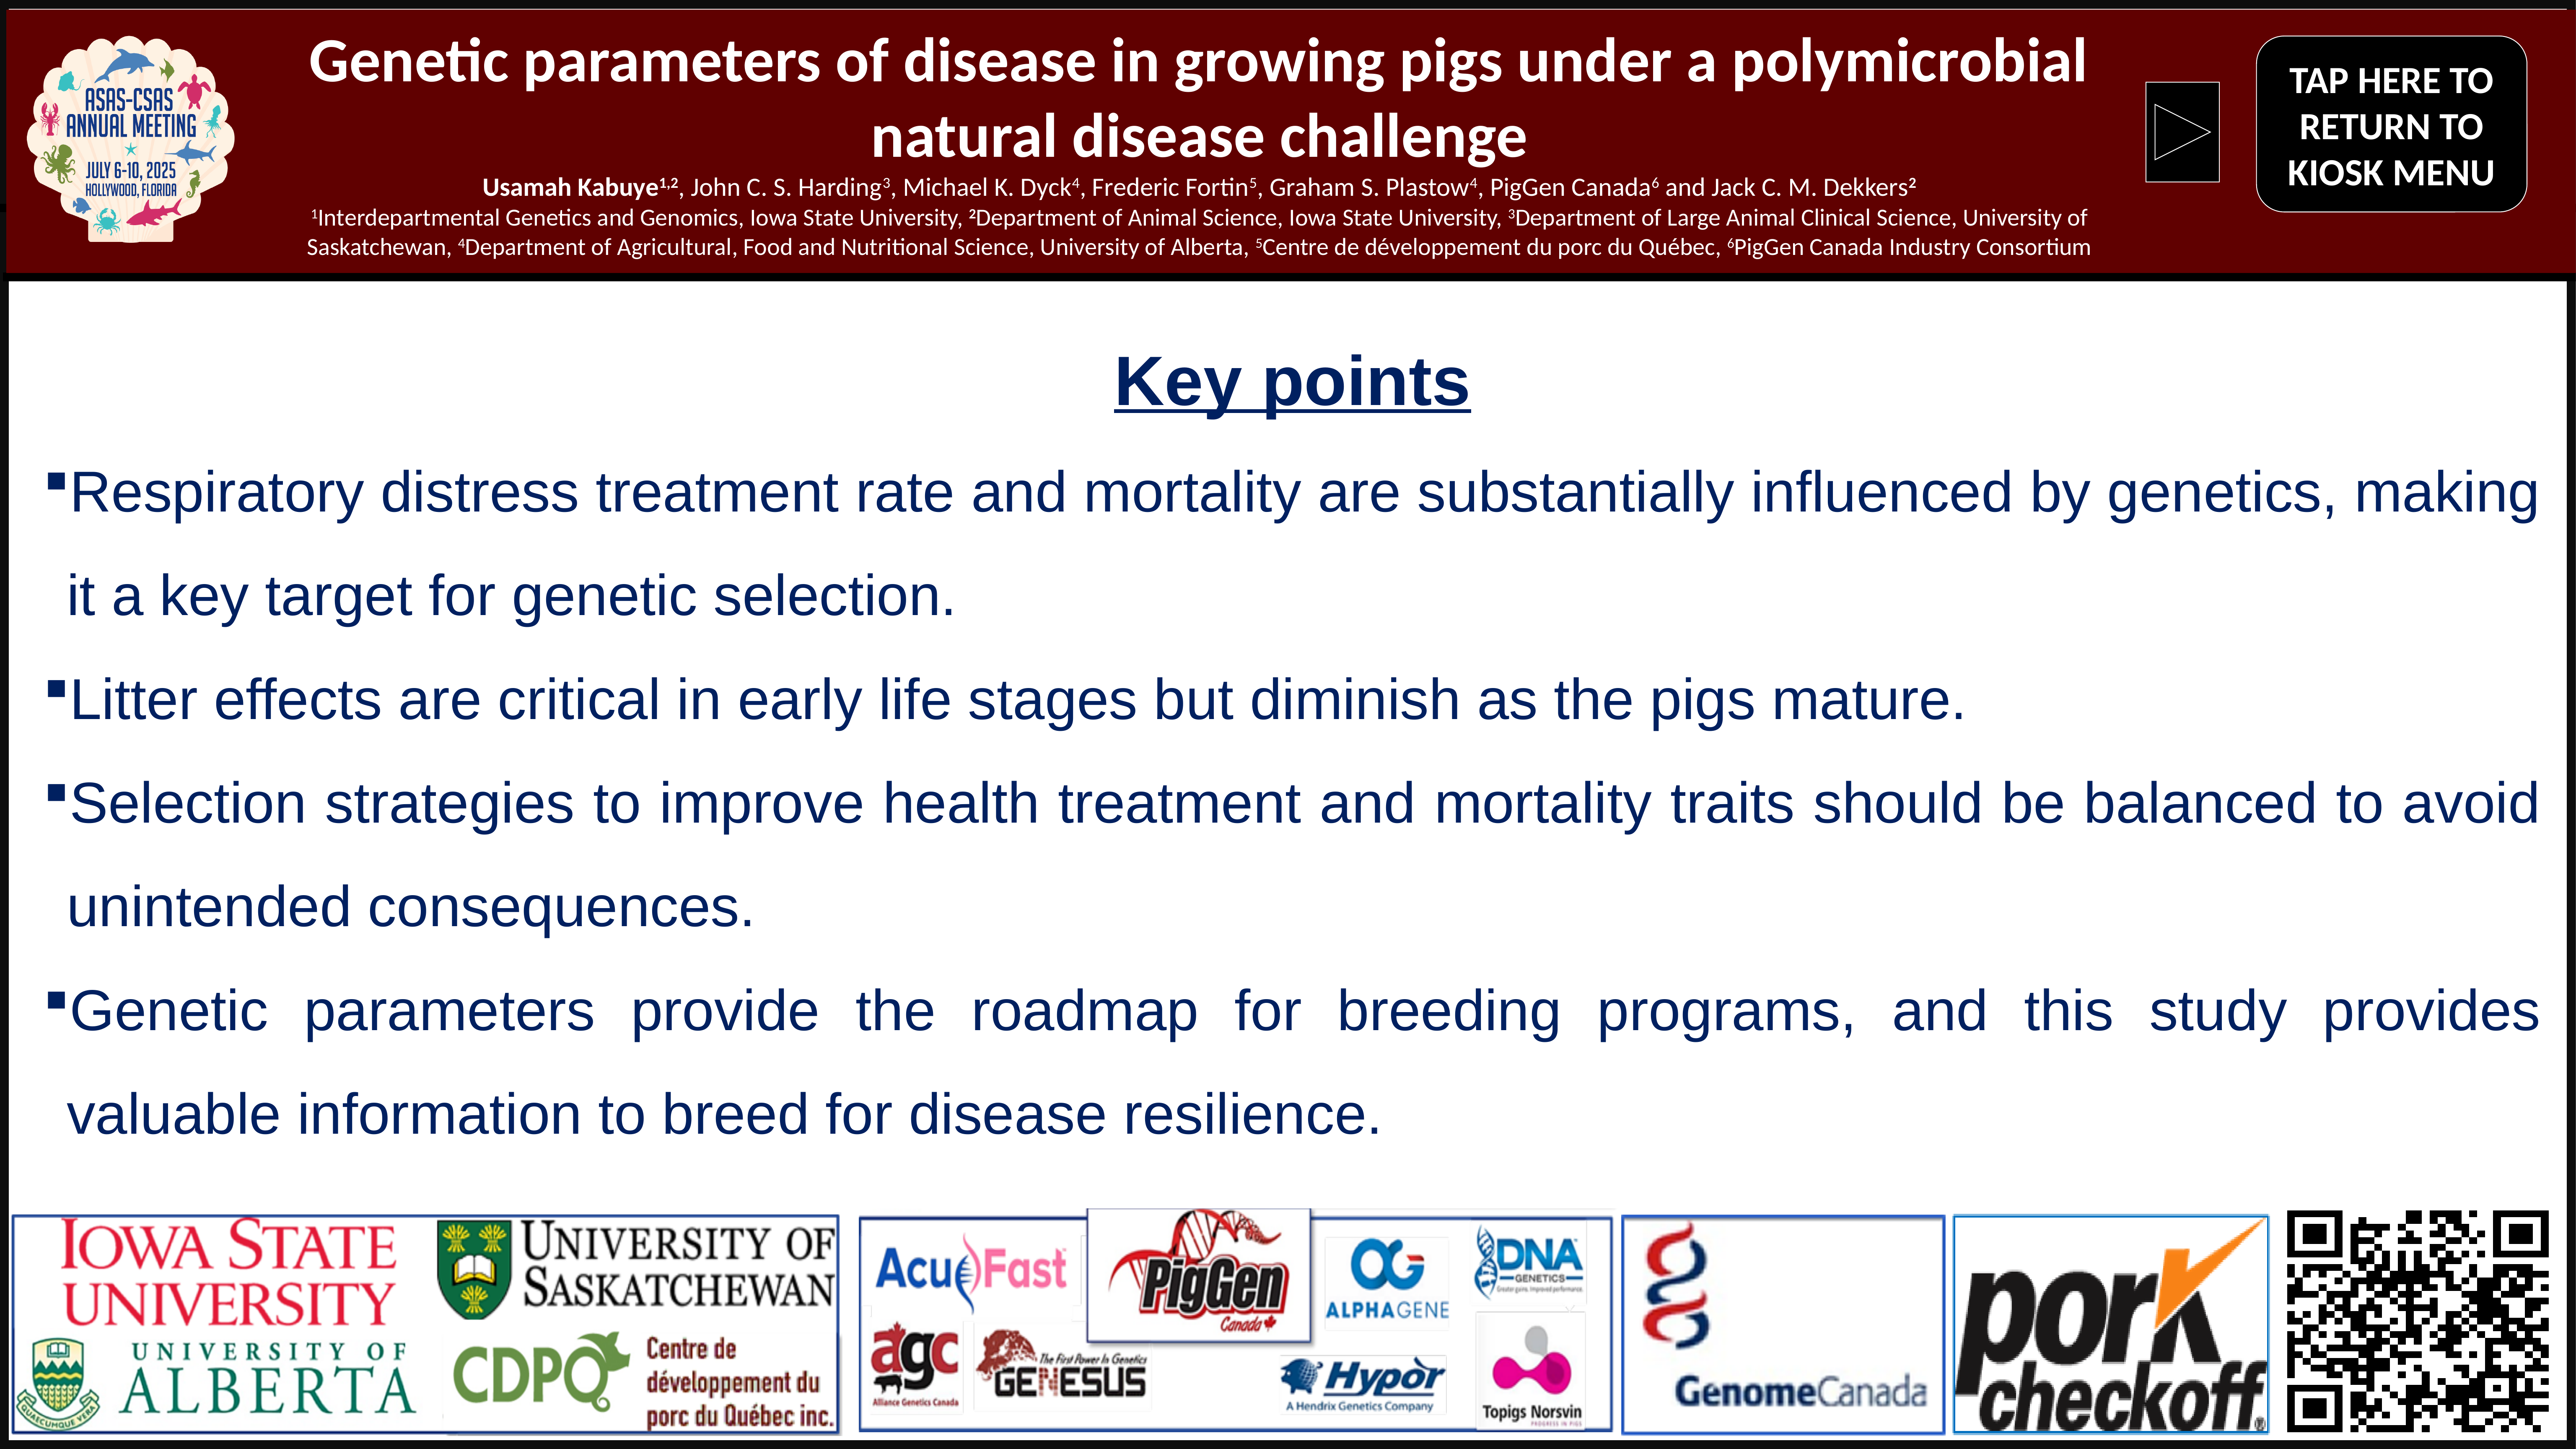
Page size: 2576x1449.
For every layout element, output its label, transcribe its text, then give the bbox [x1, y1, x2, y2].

text_box Key points Respiratory distress treatment rate and mortality are substantially influenced by genetics, making it a key target for genetic selection. Litter effects are critical in early life stages but diminish as the pigs mature. Selection strategies to improve health treatment and mortality traits should be balanced to avoid unintended consequences. Genetic parameters provide the roadmap for breeding programs, and this study provides valuable information to breed for disease resilience. [37, 290, 2549, 1195]
text_box TAP HERE TO RETURN TO KIOSK MENU [2256, 35, 2528, 208]
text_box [10, 1208, 2274, 1436]
picture [2287, 1210, 2549, 1432]
text_box [0, 212, 2576, 1449]
text_box [2146, 82, 2220, 182]
text_box [6, 9, 2576, 208]
picture [27, 36, 235, 243]
text_box Genetic parameters of disease in growing pigs under a polymicrobial natural disease challenge Usamah Kabuye1,2, John C. S. Harding3, Michael K. Dyck4, Frederic Fortin5, Graham S. Plastow4, PigGen Canada6 and Jack C. M. Dekkers2 1Interdepartmental Genetics and Genomics, Iowa State University, 2Department of Animal Science, Iowa State University, 3Department of Large Animal Clinical Science, University of Saskatchewan, 4Department of Agricultural, Food and Nutritional Science, University of Alberta, 5Centre de développement du porc du Québec, 6PigGen Canada Industry Consortium [271, 208, 2128, 263]
text_box [0, 0, 2576, 204]
text_box [6, 208, 2576, 273]
text_box TAP HERE TO RETURN TO KIOSK MENU [2270, 208, 2514, 213]
text_box Genetic parameters of disease in growing pigs under a polymicrobial natural disease challenge Usamah Kabuye1,2, John C. S. Harding3, Michael K. Dyck4, Frederic Fortin5, Graham S. Plastow4, PigGen Canada6 and Jack C. M. Dekkers2 1Interdepartmental Genetics and Genomics, Iowa State University, 2Department of Animal Science, Iowa State University, 3Department of Large Animal Clinical Science, University of Saskatchewan, 4Department of Agricultural, Food and Nutritional Science, University of Alberta, 5Centre de développement du porc du Québec, 6PigGen Canada Industry Consortium [271, 16, 2128, 208]
